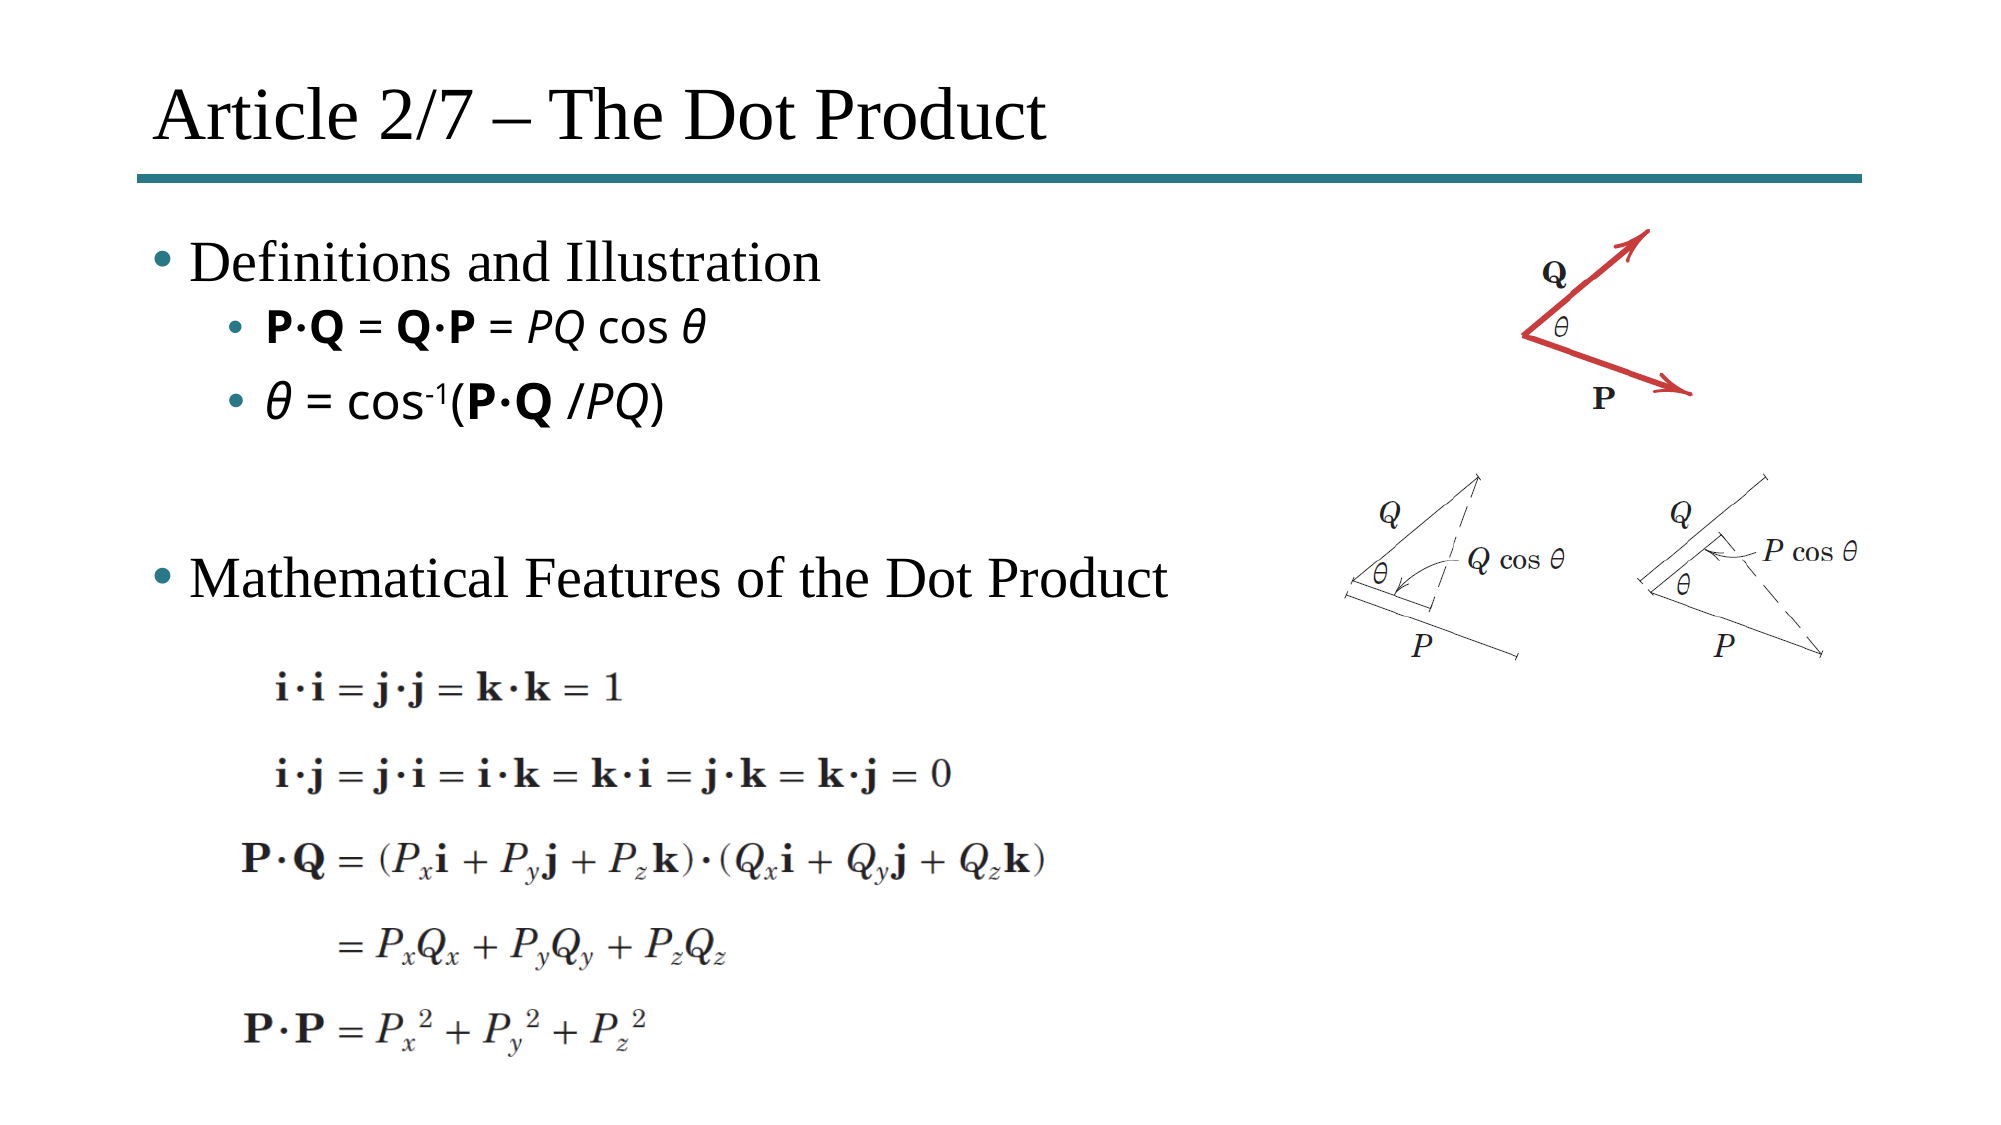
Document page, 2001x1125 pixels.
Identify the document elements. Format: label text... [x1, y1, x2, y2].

title Article 2/7 – The Dot Product [137, 59, 1863, 170]
picture [229, 657, 1055, 1069]
picture [1337, 223, 1863, 673]
list Definitions and Illustration P·Q = Q·P = PQ cos θ θ = cos-1(P·Q /PQ) Mathematical Features of the Dot Product [137, 223, 1863, 1091]
